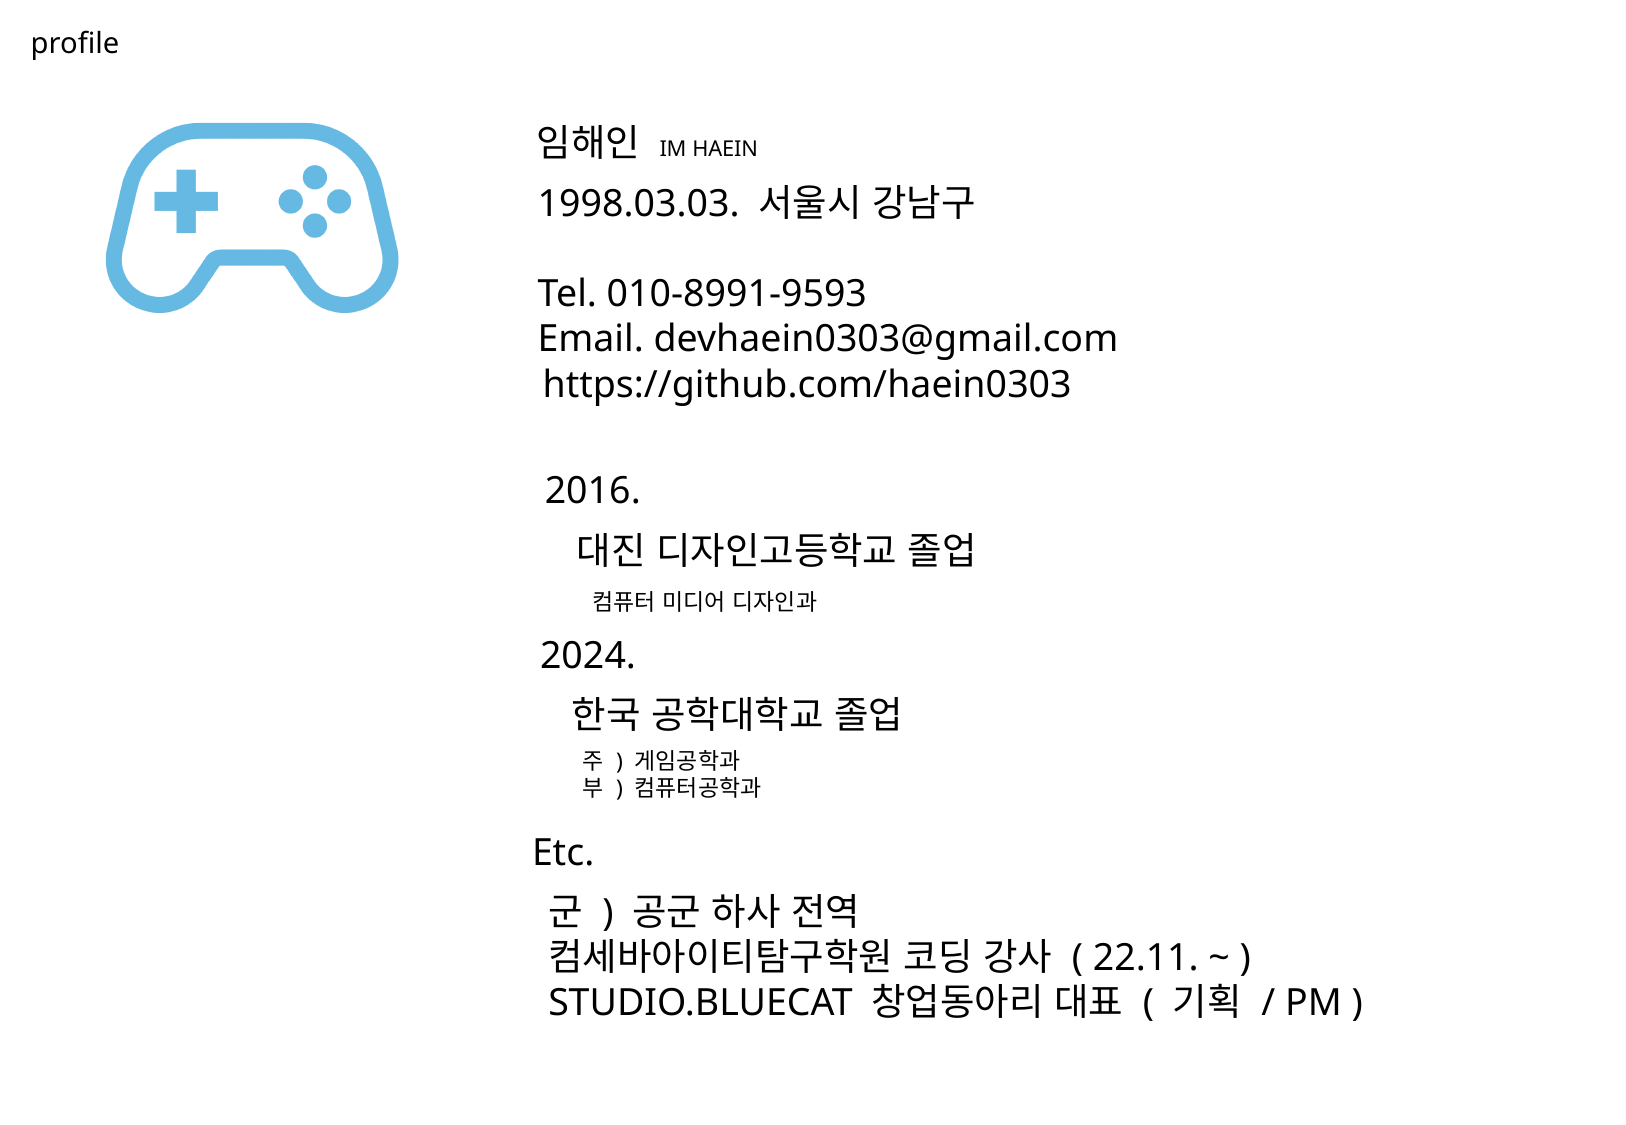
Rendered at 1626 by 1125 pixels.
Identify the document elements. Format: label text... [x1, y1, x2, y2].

text_box 2016. [529, 458, 656, 519]
text_box 군 ) 공군 하사 전역 컴세바아이티탐구학원 코딩 강사 ( 22.11. ~ ) STUDIO.BLUECAT 창업동아리 대표 ( 기획 / PM ) [533, 880, 1378, 1031]
text_box 임해인 IM HAEIN [521, 111, 773, 171]
text_box https://github.com/haein0303 [527, 352, 1341, 413]
text_box 대진 디자인고등학교 졸업 [561, 519, 992, 580]
text_box 컴퓨터 미디어 디자인과 [577, 580, 833, 623]
text_box 한국 공학대학교 졸업 [557, 683, 919, 744]
text_box profile [15, 16, 135, 67]
text_box Etc. [517, 820, 610, 880]
text_box 2024. [525, 623, 651, 684]
text_box 주 ) 게임공학과 부 ) 컴퓨터공학과 [567, 738, 777, 809]
picture [63, 111, 441, 324]
text_box 1998.03.03. 서울시 강남구 Tel. 010-8991-9593 Email. devhaein0303@gmail.com [522, 171, 1134, 367]
